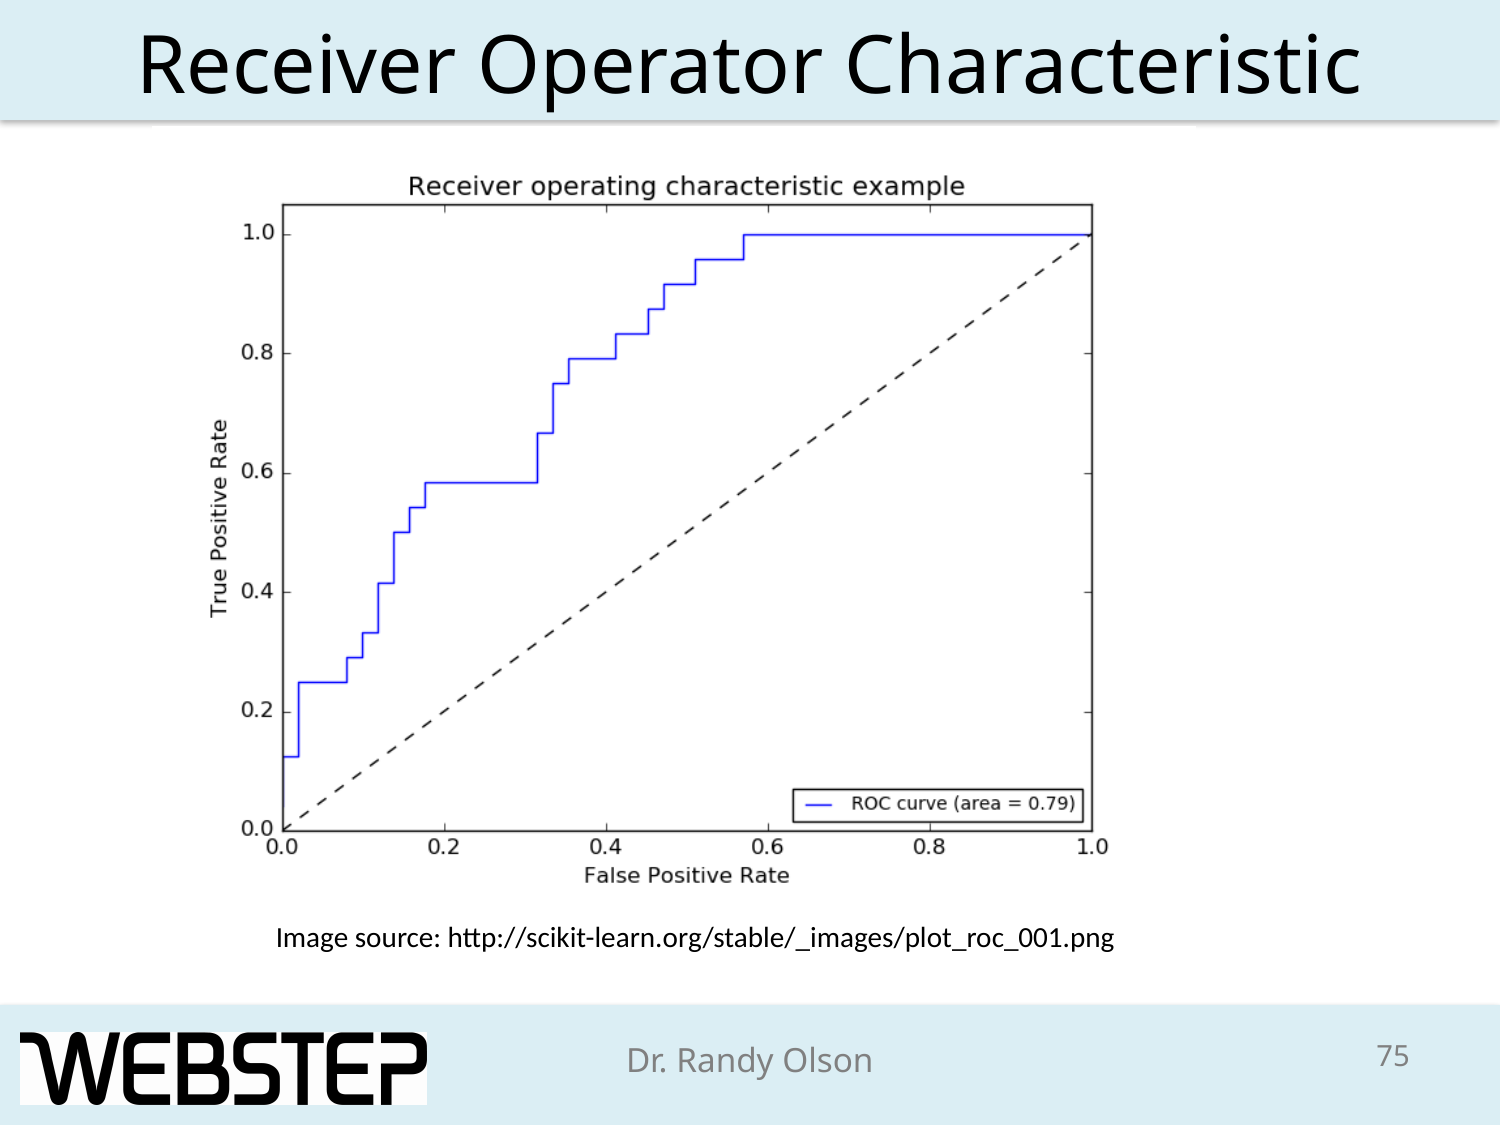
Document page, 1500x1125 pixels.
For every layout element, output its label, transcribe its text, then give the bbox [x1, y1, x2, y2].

slide_number 75 [1310, 1026, 1425, 1088]
title Receiver Operator Characteristic [75, 0, 1425, 155]
picture [151, 125, 1196, 909]
text_box Image source: http://scikit-learn.org/stable/_images/plot_roc_001.png [261, 911, 1353, 961]
picture [20, 1032, 427, 1105]
